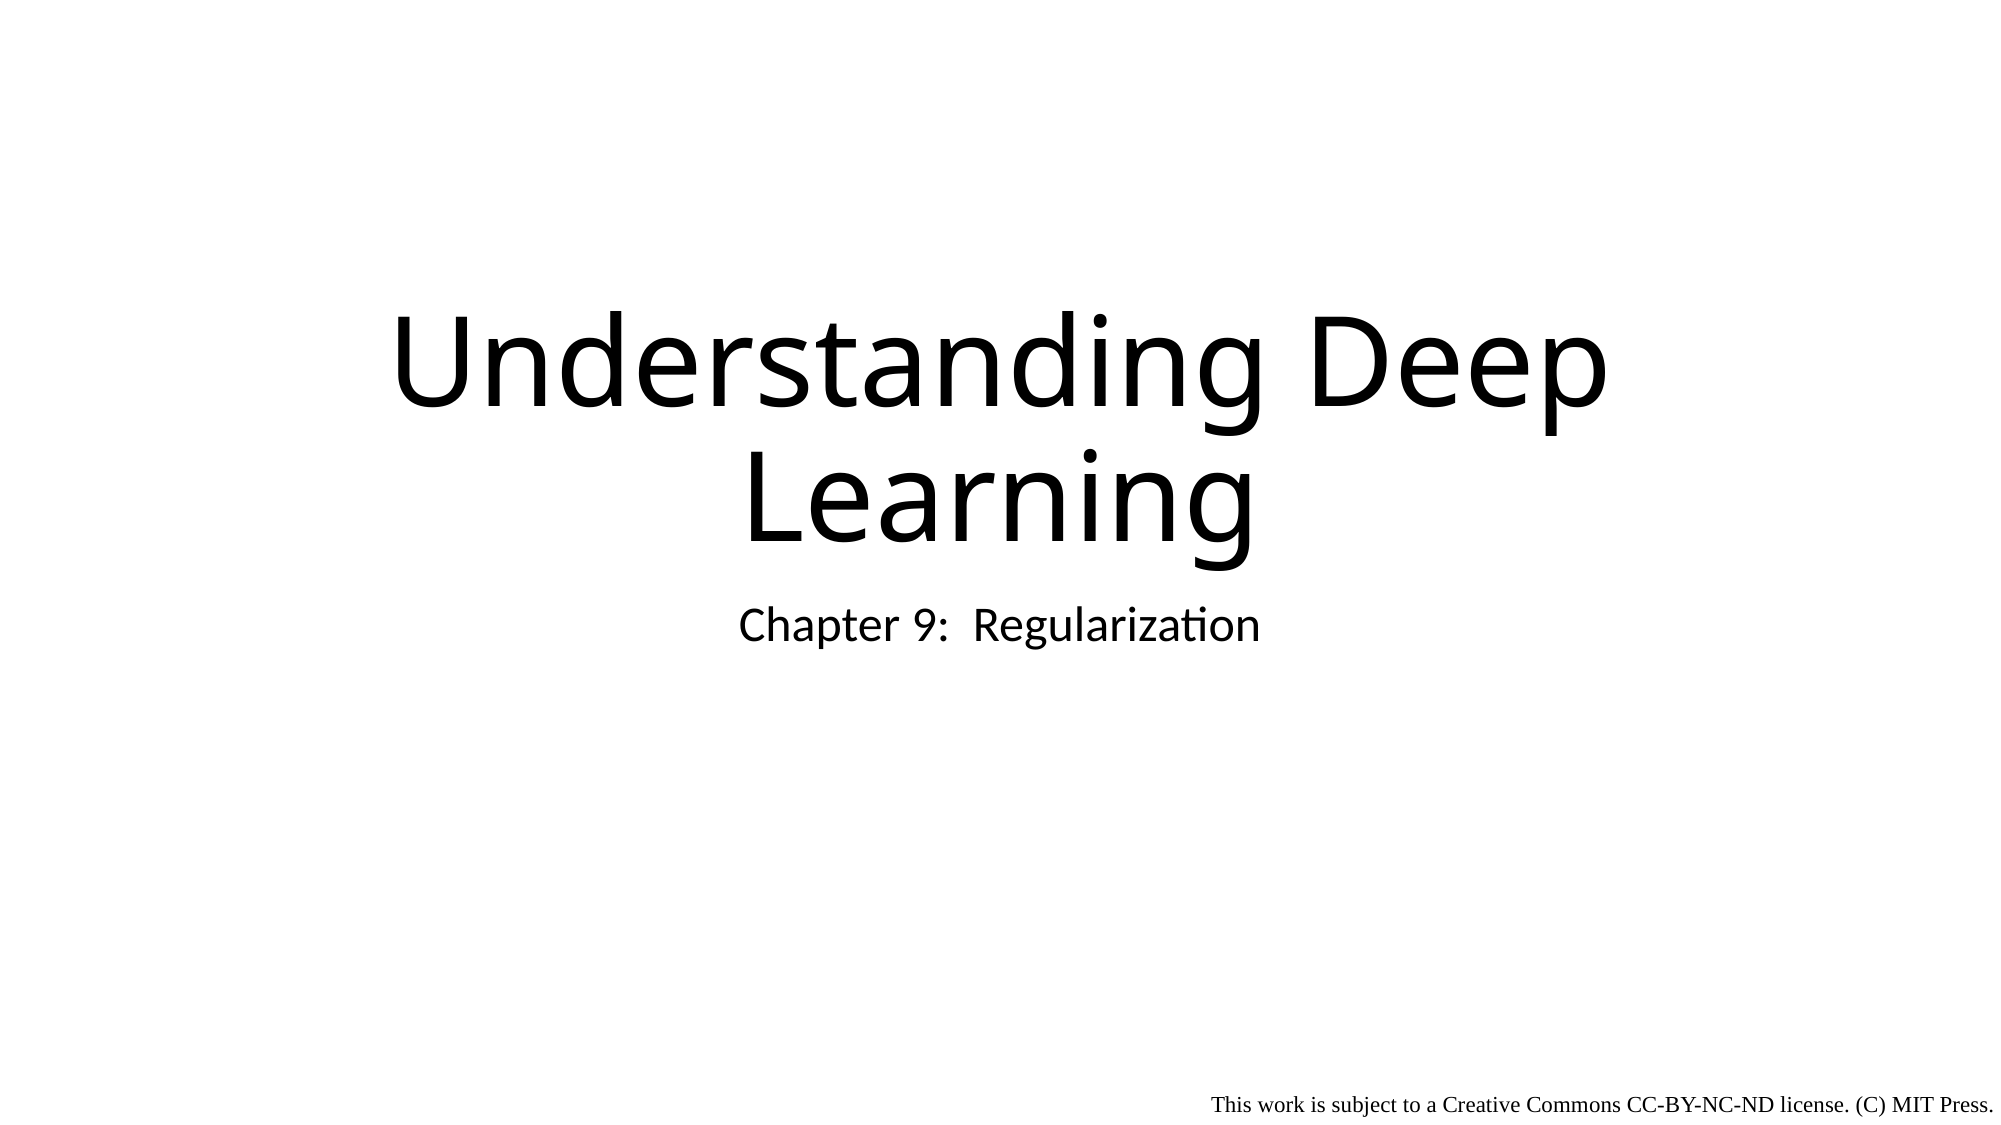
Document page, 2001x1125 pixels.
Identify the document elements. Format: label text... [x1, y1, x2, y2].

text_box This work is subject to a Creative Commons CC-BY-NC-ND license. (C) MIT Press. [1196, 1082, 2000, 1125]
title Understanding Deep Learning [249, 184, 1750, 576]
subtitle Chapter 9: Regularization [249, 590, 1750, 863]
